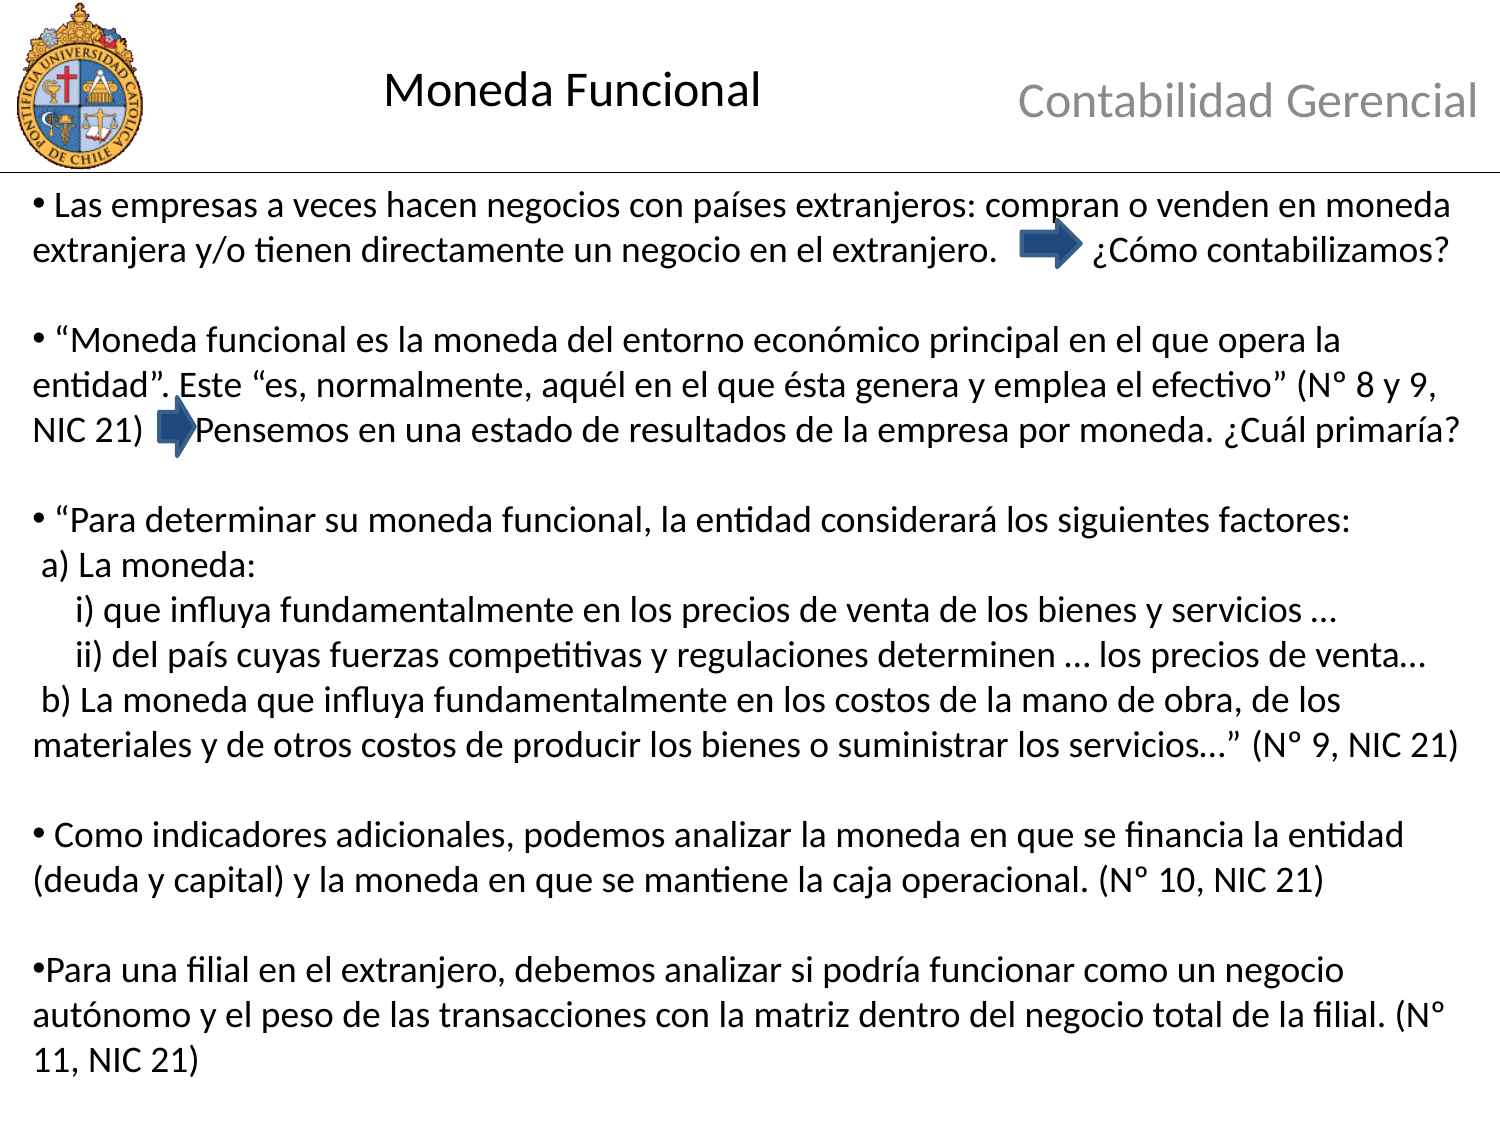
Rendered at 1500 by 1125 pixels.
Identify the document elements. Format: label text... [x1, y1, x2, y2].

subtitle Contabilidad Gerencial [998, 0, 1500, 172]
text_box [1019, 217, 1083, 270]
text_box Las empresas a veces hacen negocios con países extranjeros: compran o venden en moneda extranjera y/o tienen directamente un negocio en el extranjero. ¿Cómo contabilizamos? “Moneda funcional es la moneda del entorno económico principal en el que opera la entidad”. Este “es, normalmente, aquél en el que ésta genera y emplea el efectivo” (Nº 8 y 9, NIC 21) Pensemos en una estado de resultados de la empresa por moneda. ¿Cuál primaría? “Para determinar su moneda funcional, la entidad considerará los siguientes factores: a) La moneda: i) que influya fundamentalmente en los precios de venta de los bienes y servicios … ii) del país cuyas fuerzas competitivas y regulaciones determinen … los precios de venta… b) La moneda que influya fundamentalmente en los costos de la mano de obra, de los materiales y de otros costos de producir los bienes o suministrar los servicios…” (Nº 9, NIC 21) Como indicadores adicionales, podemos analizar la moneda en que se financia la entidad (deuda y capital) y la moneda en que se mantiene la caja operacional. (Nº 10, NIC 21) Para una filial en el extranjero, debemos analizar si podría funcionar como un negocio autónomo y el peso de las transacciones con la matriz dentro del negocio total de la filial. (Nº 11, NIC 21) [17, 180, 1483, 1088]
title Moneda Funcional [160, 0, 998, 172]
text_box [0, 0, 160, 172]
text_box [157, 395, 197, 459]
